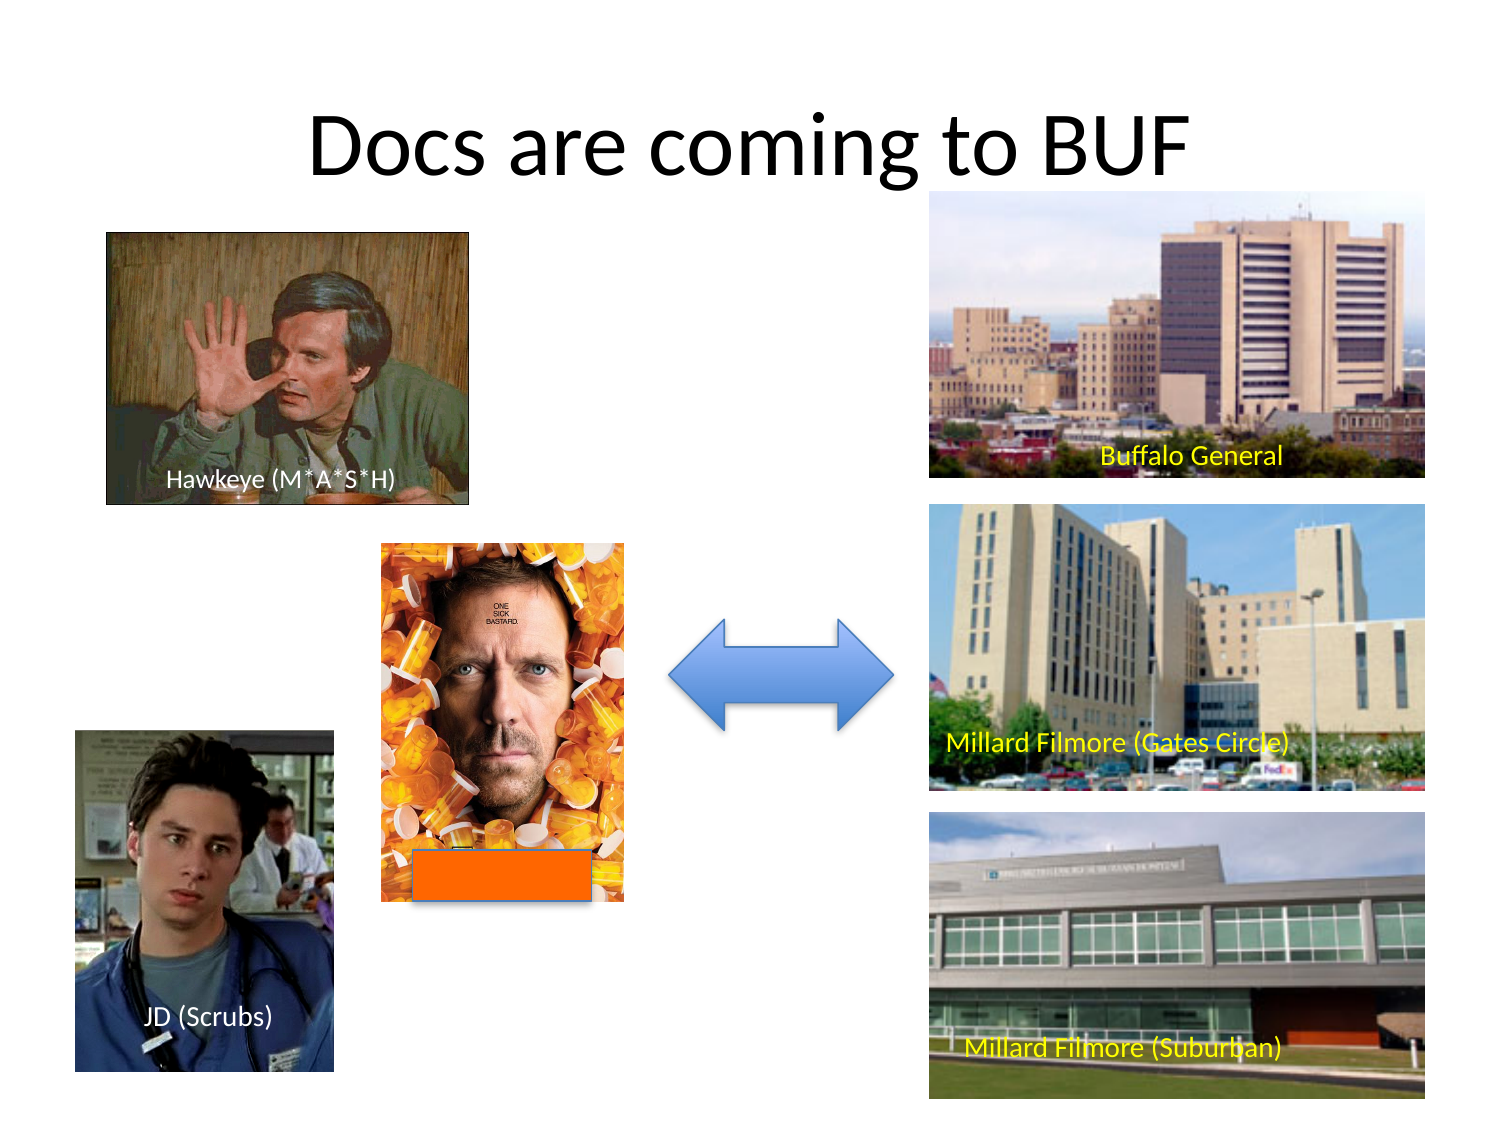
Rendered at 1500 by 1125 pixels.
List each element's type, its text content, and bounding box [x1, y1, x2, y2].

picture [105, 232, 469, 505]
title Docs are coming to BUF [75, 45, 1425, 233]
picture [74, 730, 334, 1073]
picture [928, 504, 1426, 791]
picture [928, 812, 1426, 1099]
picture [928, 191, 1426, 479]
picture [380, 542, 624, 902]
text_box [668, 618, 895, 732]
